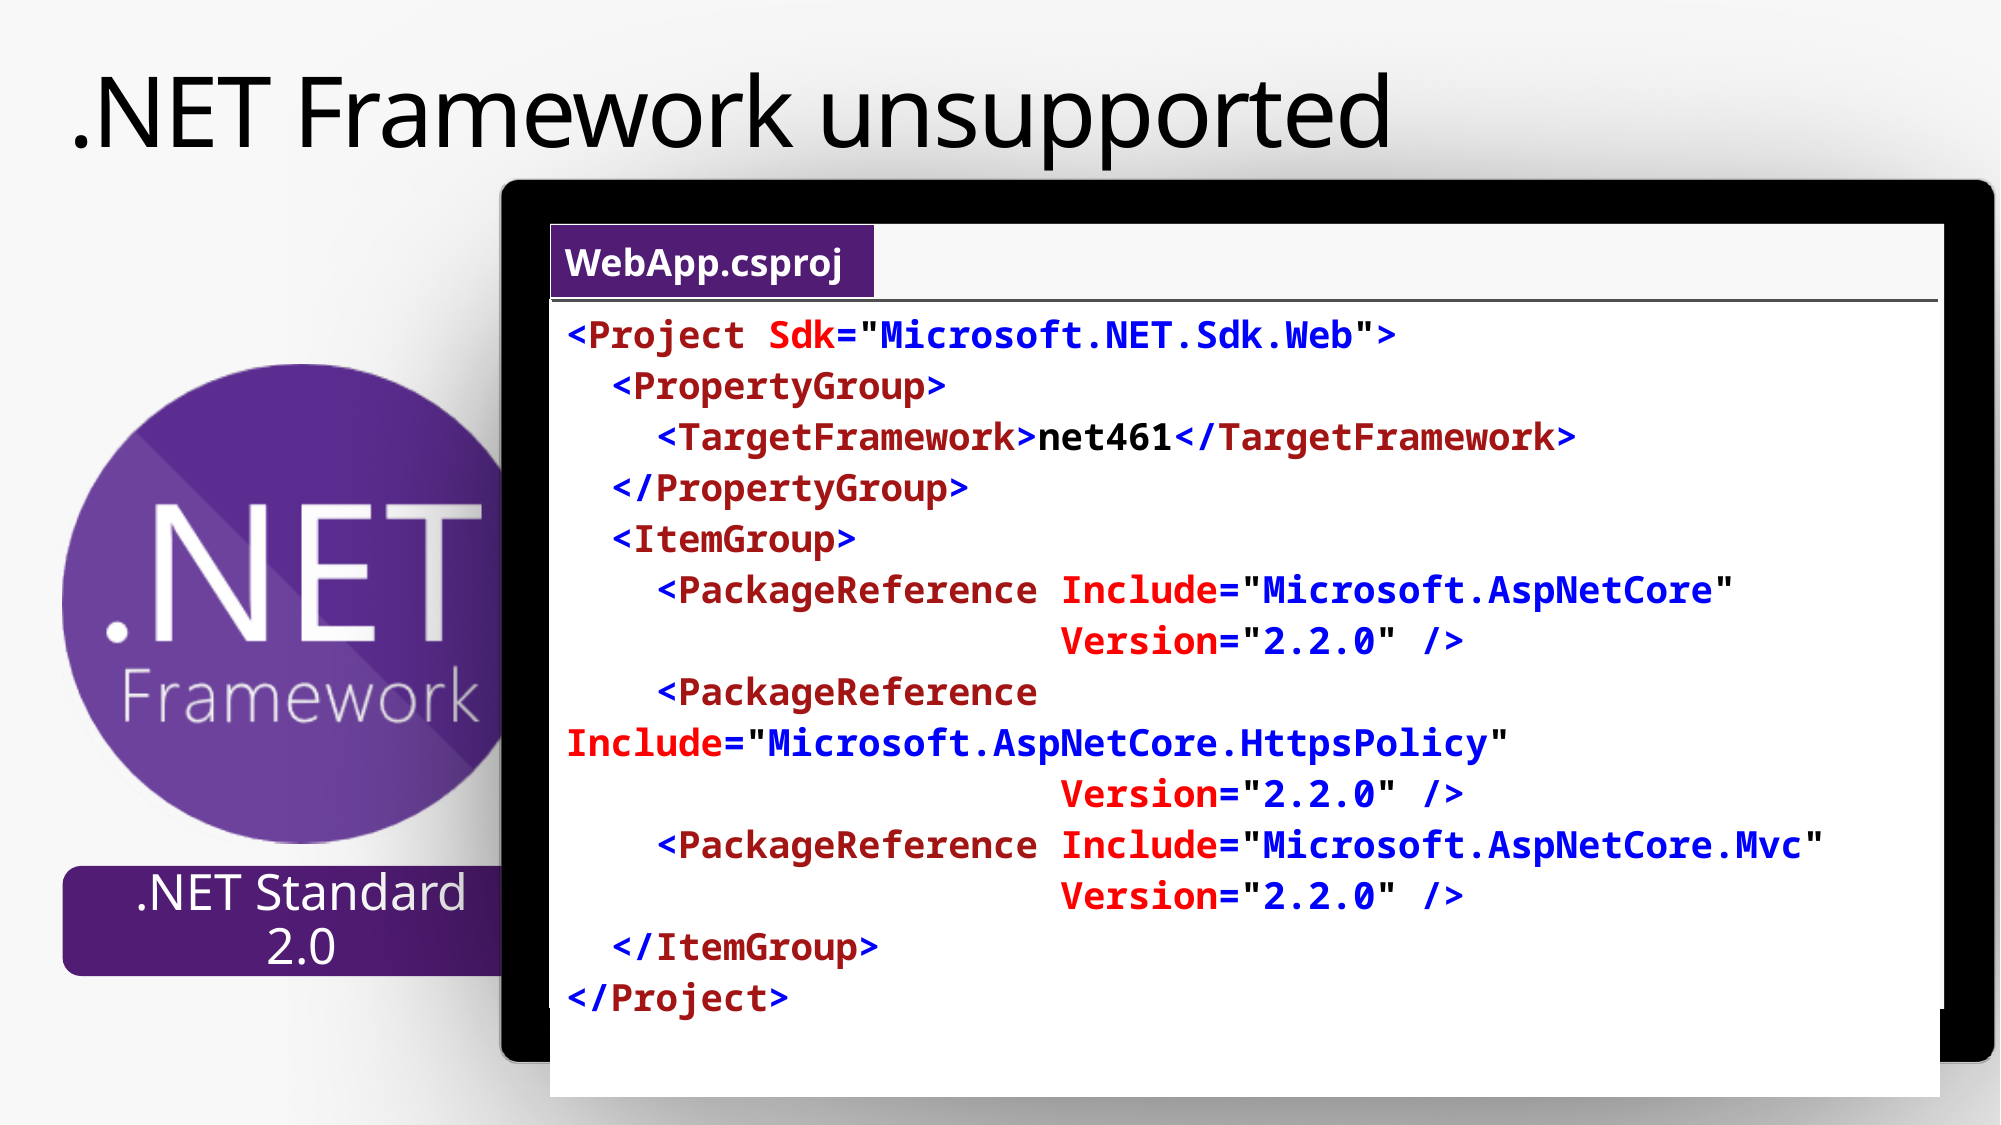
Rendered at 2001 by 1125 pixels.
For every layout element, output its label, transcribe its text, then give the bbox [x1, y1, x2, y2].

picture [62, 0, 2000, 1125]
title .NET Framework unsupported [44, 47, 227, 196]
text_box .NET Standard 2.0 [61, 865, 227, 977]
